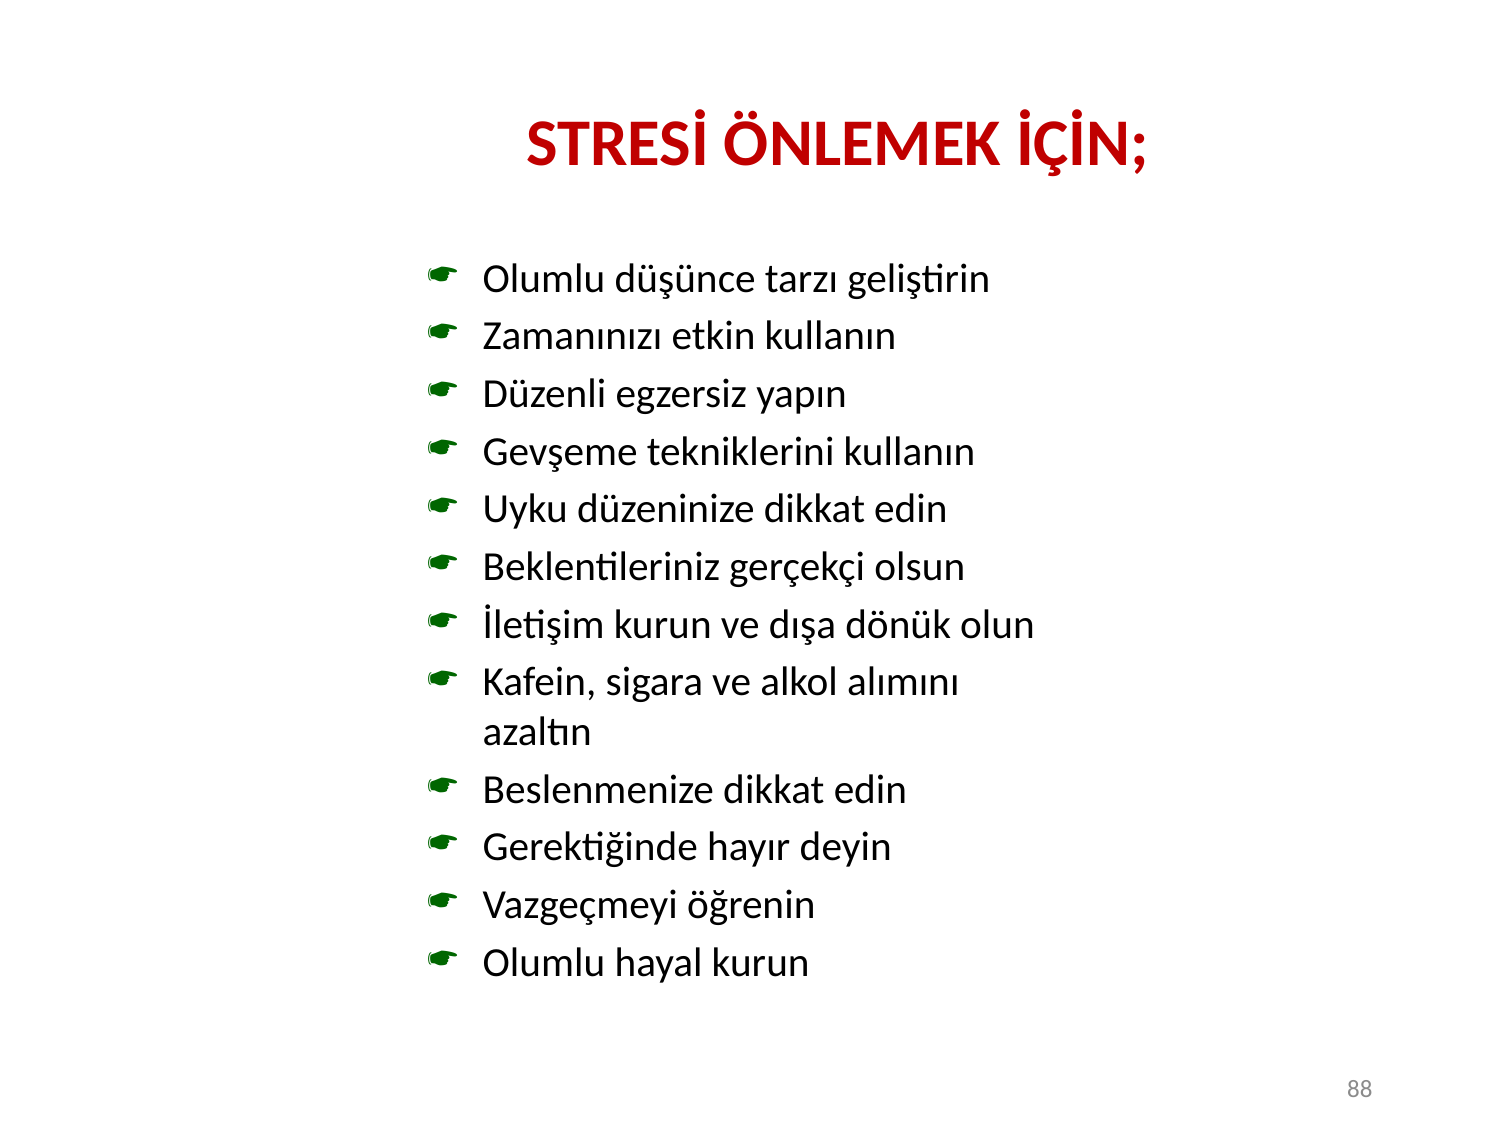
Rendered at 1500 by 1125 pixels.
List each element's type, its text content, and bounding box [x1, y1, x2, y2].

slide_number 88 [1074, 1049, 1388, 1125]
title STRESİ ÖNLEMEK İÇİN; [429, 101, 1247, 176]
list Olumlu düşünce tarzı geliştirin Zamanınızı etkin kullanın Düzenli egzersiz yapın Gevşeme tekniklerini kullanın Uyku düzeninize dikkat edin Beklentileriniz gerçekçi olsun İletişim kurun ve dışa dönük olun Kafein, sigara ve alkol alımını azaltın Beslenmenize dikkat edin Gerektiğinde hayır deyin Vazgeçmeyi öğrenin Olumlu hayal kurun [412, 243, 1093, 997]
